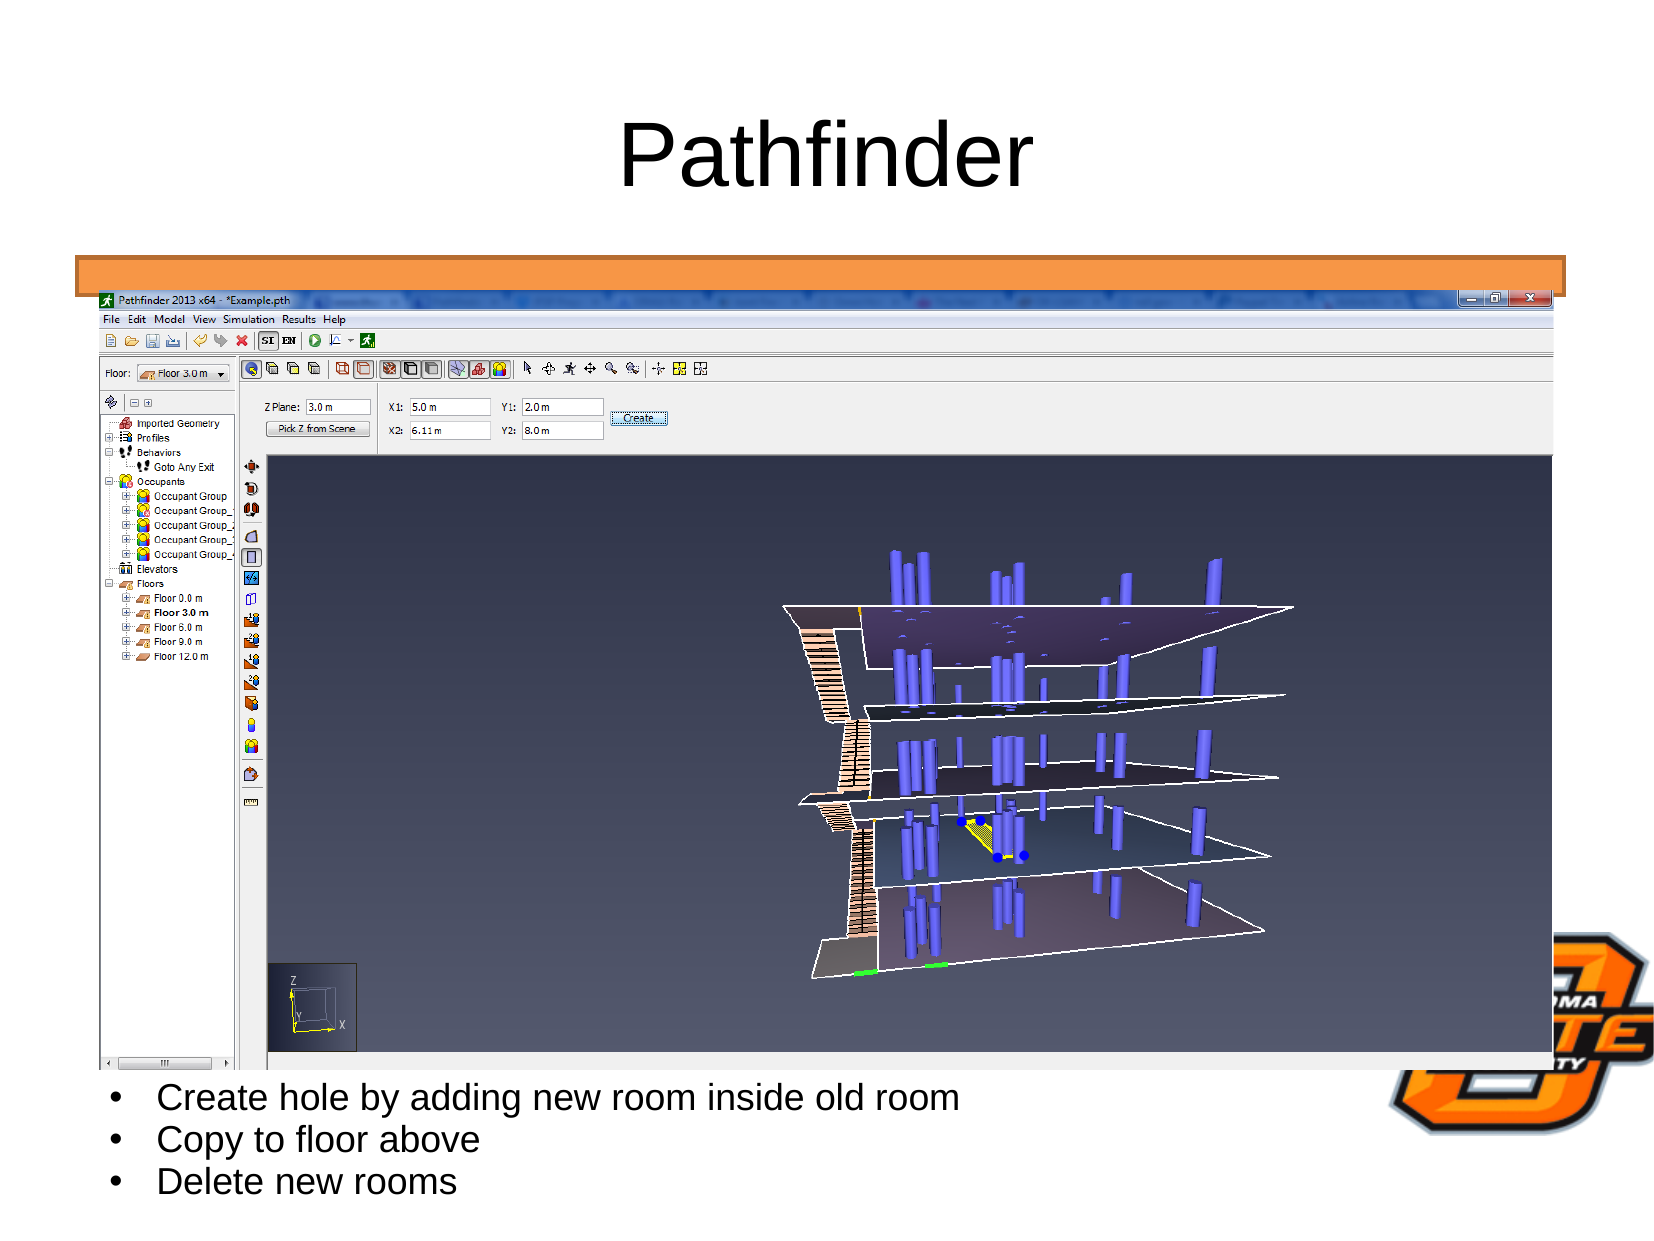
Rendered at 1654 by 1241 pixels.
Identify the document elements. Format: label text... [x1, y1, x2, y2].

picture [1364, 932, 1654, 1136]
text_box Create hole by adding new room inside old room Copy to floor above Delete new rooms [94, 1074, 976, 1211]
title Pathfinder [82, 49, 1571, 257]
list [98, 289, 1554, 1071]
